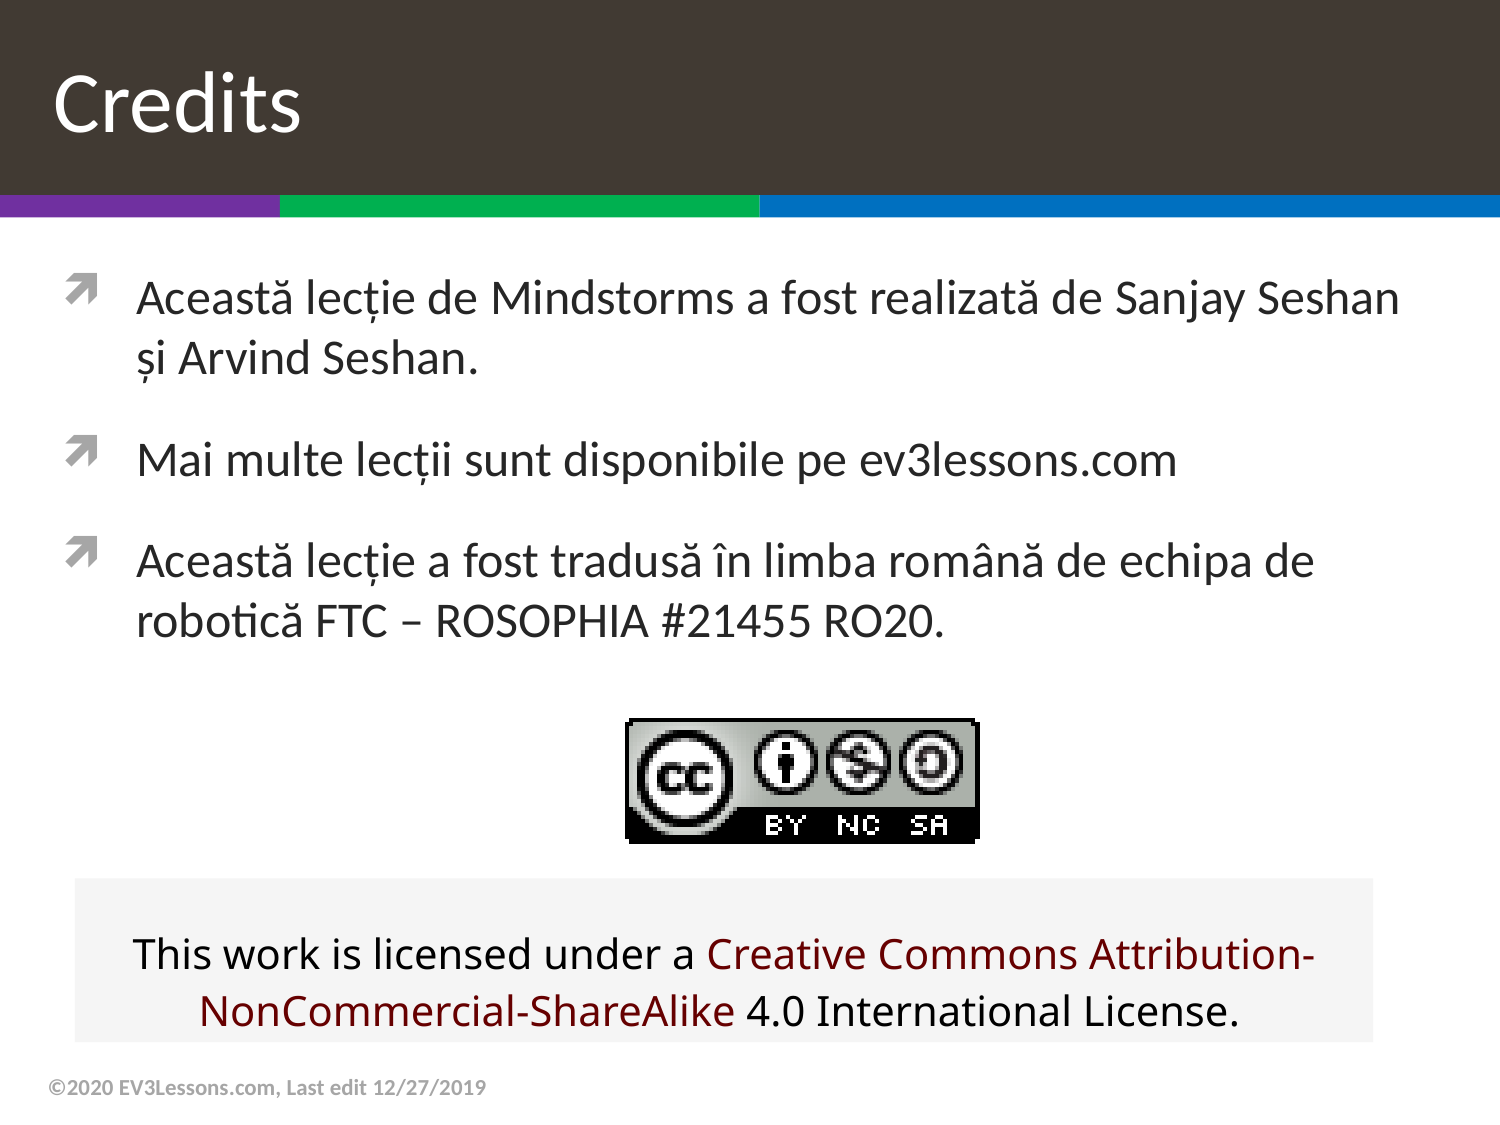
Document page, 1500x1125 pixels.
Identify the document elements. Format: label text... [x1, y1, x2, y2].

footer ©2020 EV3Lessons.com, Last edit 12/27/2019 [32, 1055, 1038, 1116]
picture [624, 718, 981, 845]
list Această lecție de Mindstorms a fost realizată de Sanjay Seshan și Arvind Seshan. Mai multe lecții sunt disponibile pe ev3lessons.com Această lecție a fost tradusă în limba română de echipa de robotică FTC – ROSOPHIA #21455 RO20. [46, 257, 1454, 964]
title Credits [0, 0, 1500, 195]
text_box This work is licensed under a Creative Commons Attribution-NonCommercial-ShareAlike 4.0 International License. [74, 878, 1374, 1043]
